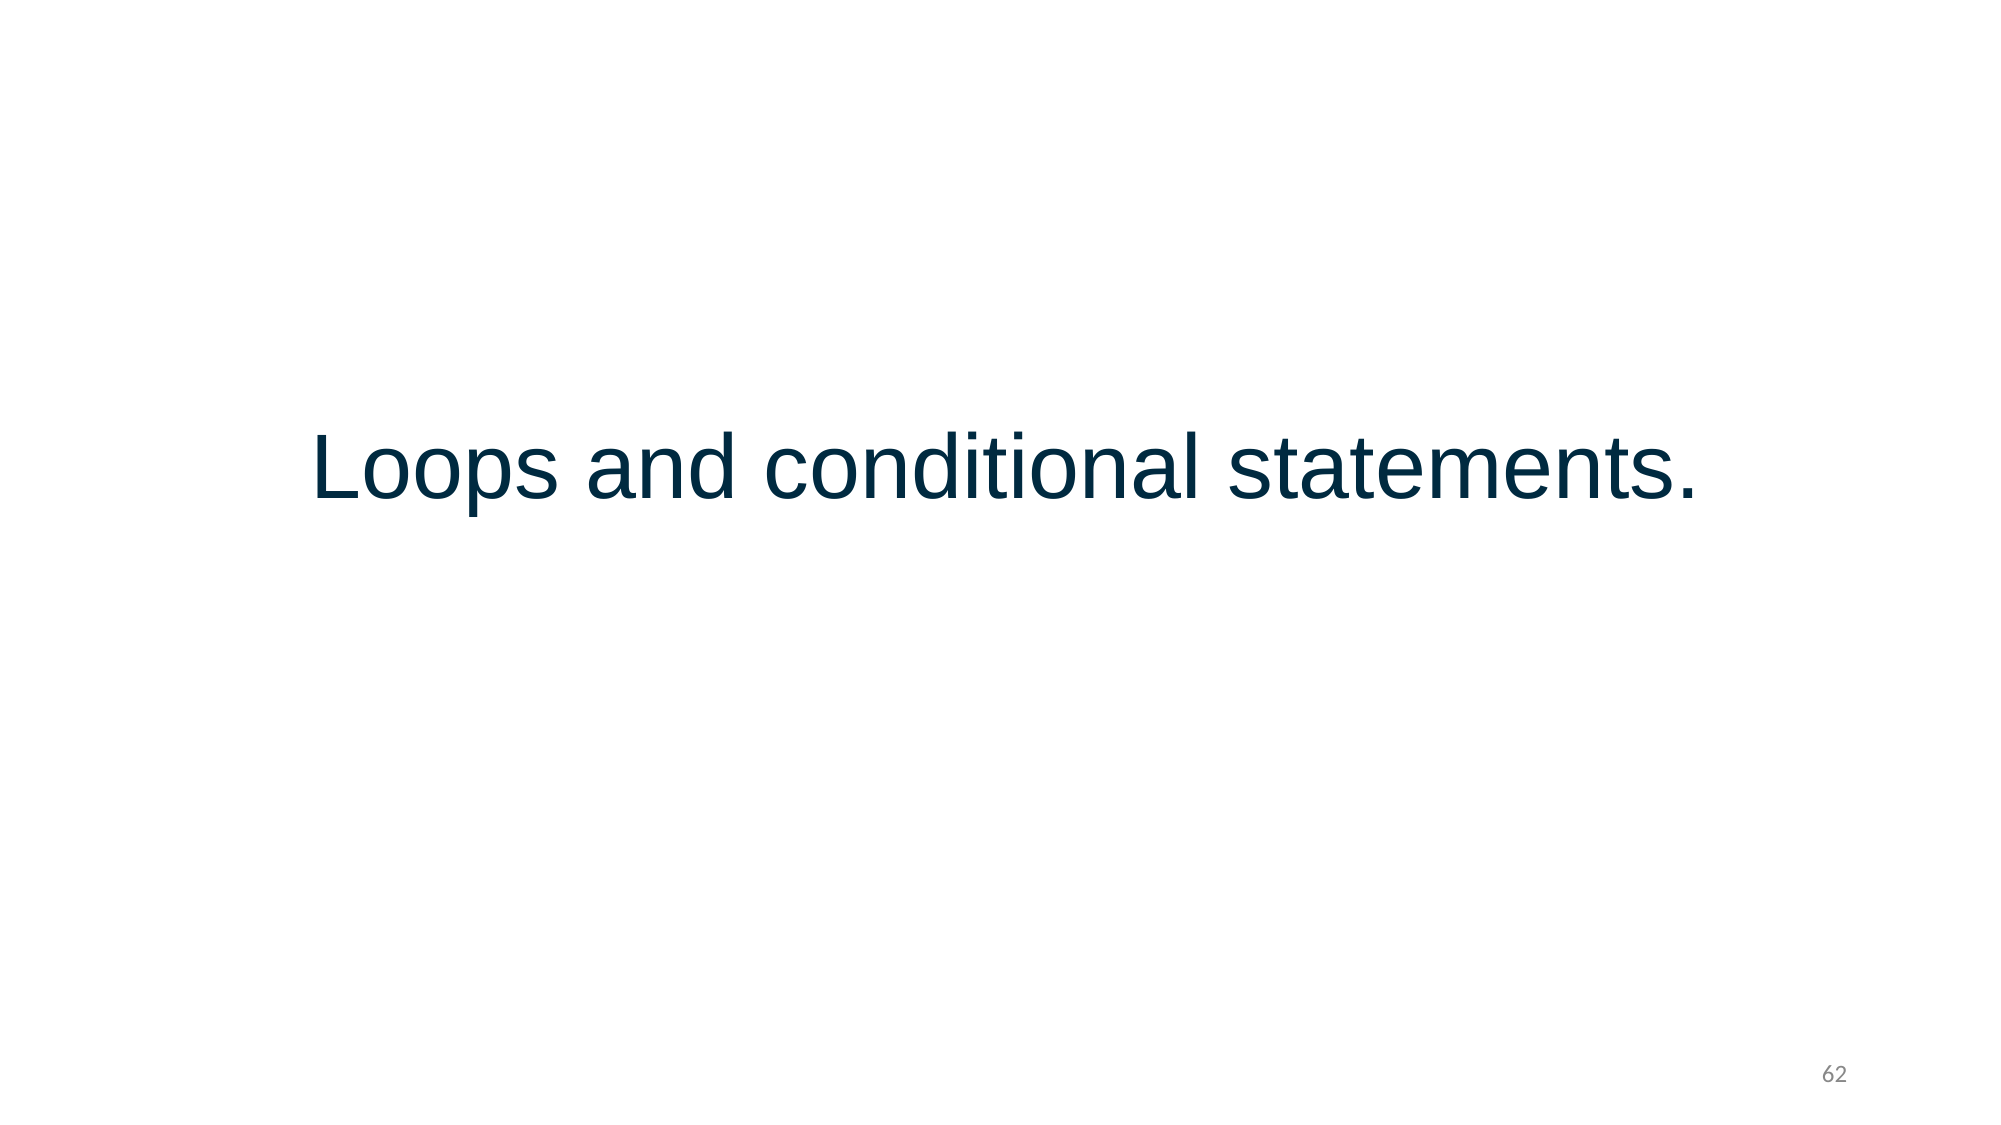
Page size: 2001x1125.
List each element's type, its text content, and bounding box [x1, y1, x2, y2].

slide_number ‹#› [1412, 1042, 1863, 1103]
title Loops and conditional statements. [144, 359, 1870, 578]
